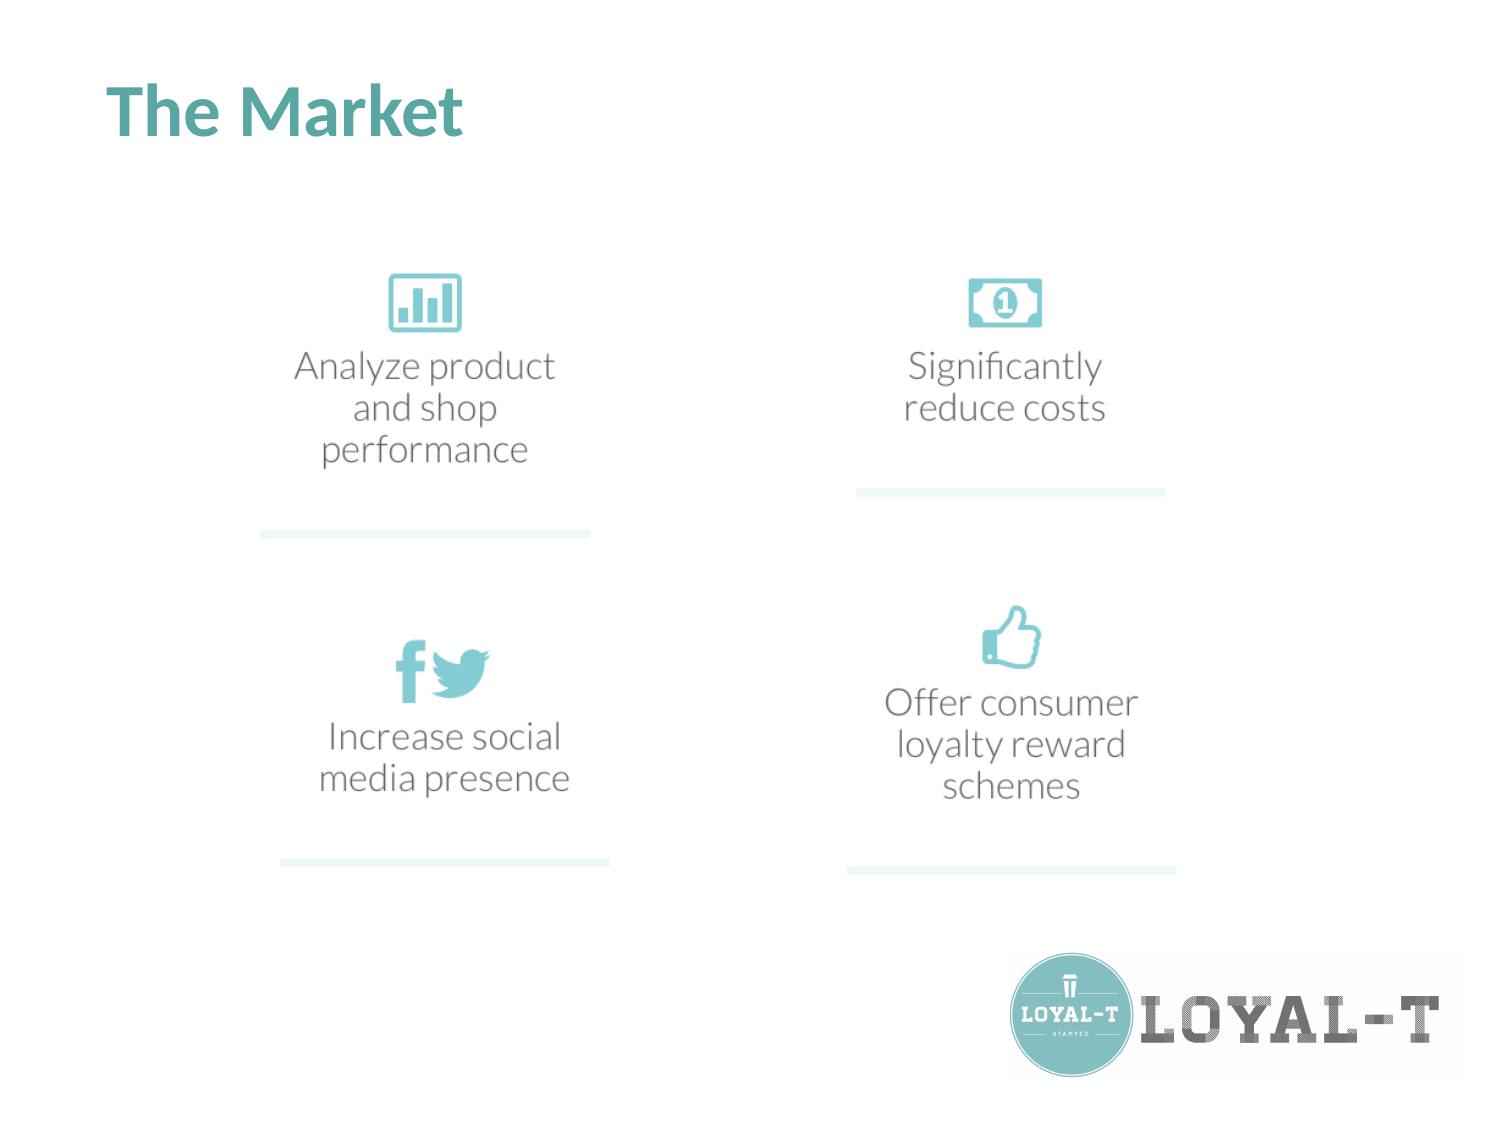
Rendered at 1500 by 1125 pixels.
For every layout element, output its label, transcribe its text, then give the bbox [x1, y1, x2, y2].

text_box The Market [91, 54, 481, 159]
picture [1006, 949, 1467, 1080]
picture [819, 183, 1203, 917]
picture [251, 183, 633, 951]
